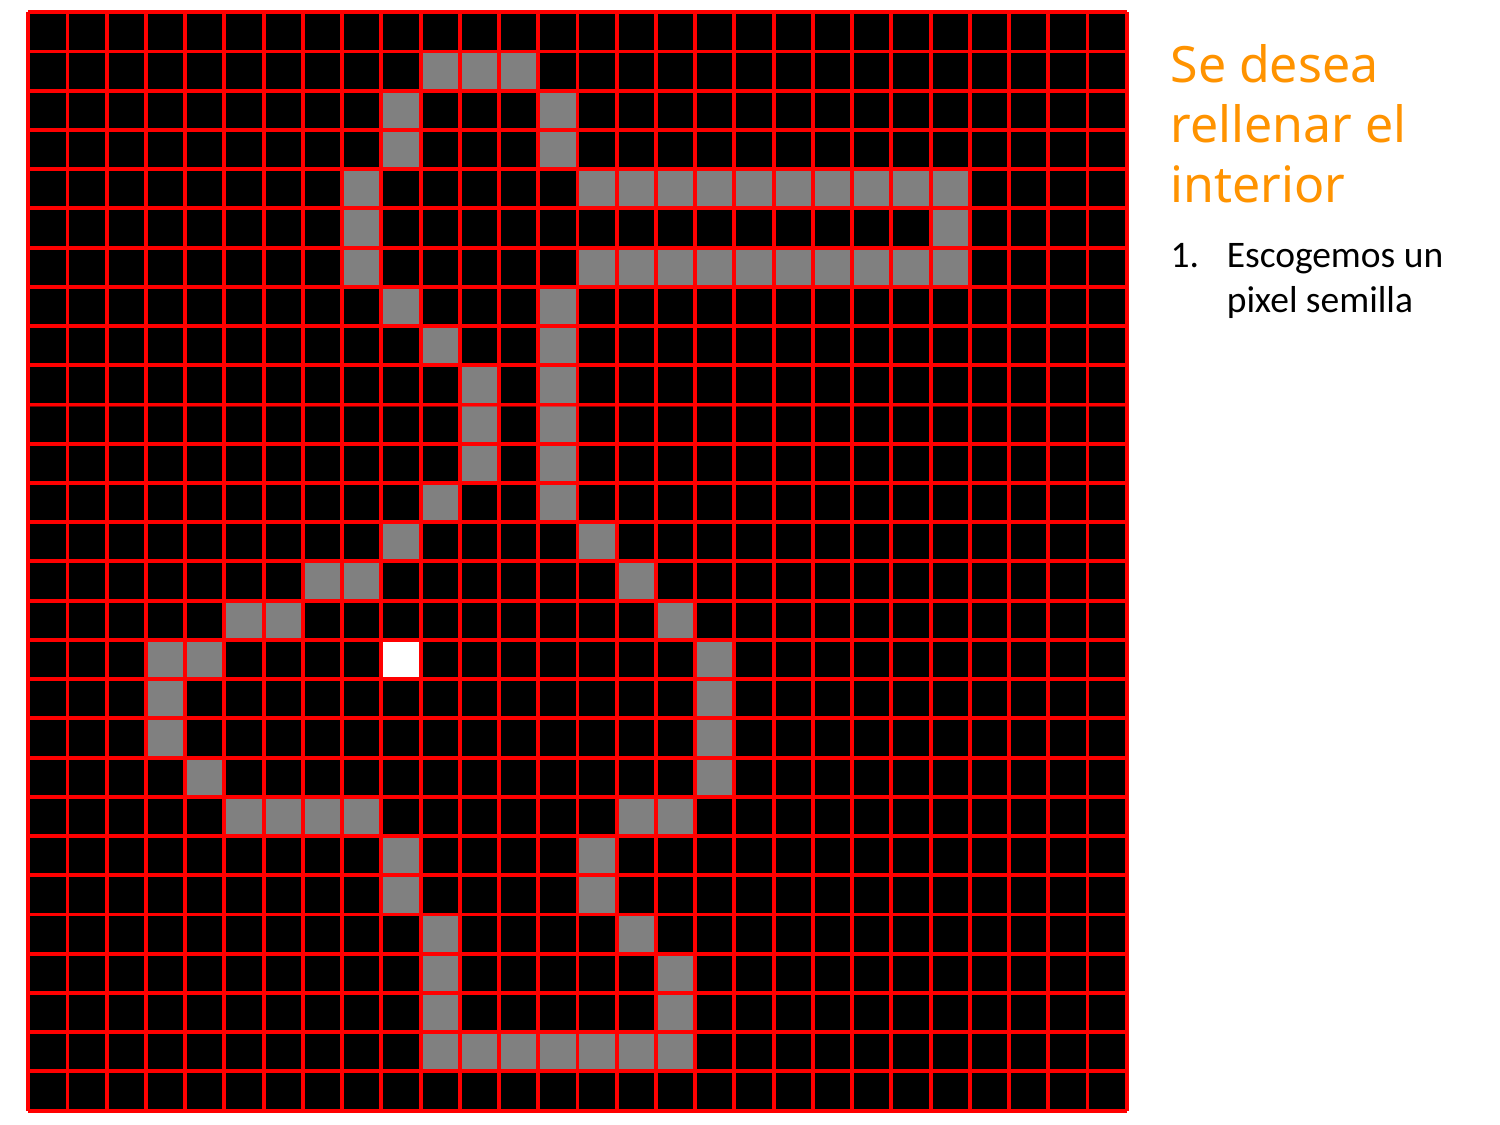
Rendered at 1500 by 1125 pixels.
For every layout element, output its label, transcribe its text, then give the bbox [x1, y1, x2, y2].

picture [18, 0, 1138, 1118]
text_box Se desea rellenar el interior [1155, 25, 1445, 221]
text_box Escogemos un pixel semilla [1155, 222, 1500, 373]
